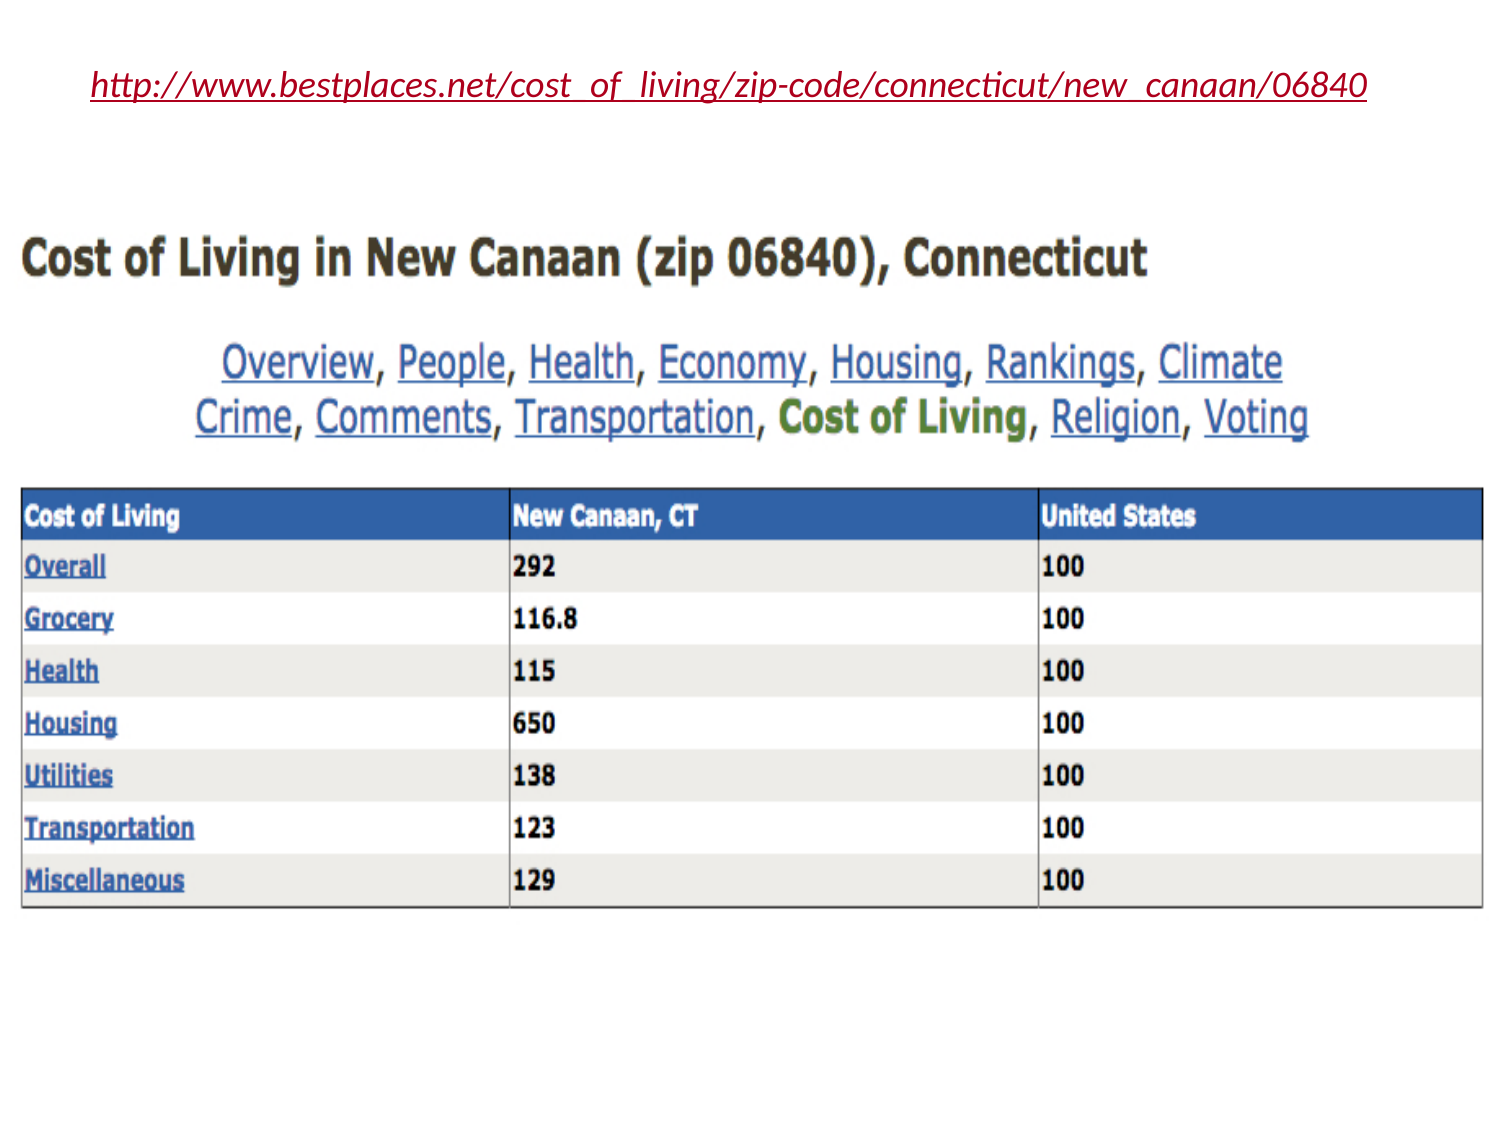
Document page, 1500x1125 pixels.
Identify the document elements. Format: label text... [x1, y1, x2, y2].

picture [0, 197, 1500, 925]
title http://www.bestplaces.net/cost_of_living/zip-code/connecticut/new_canaan/06840 [75, 45, 1425, 120]
